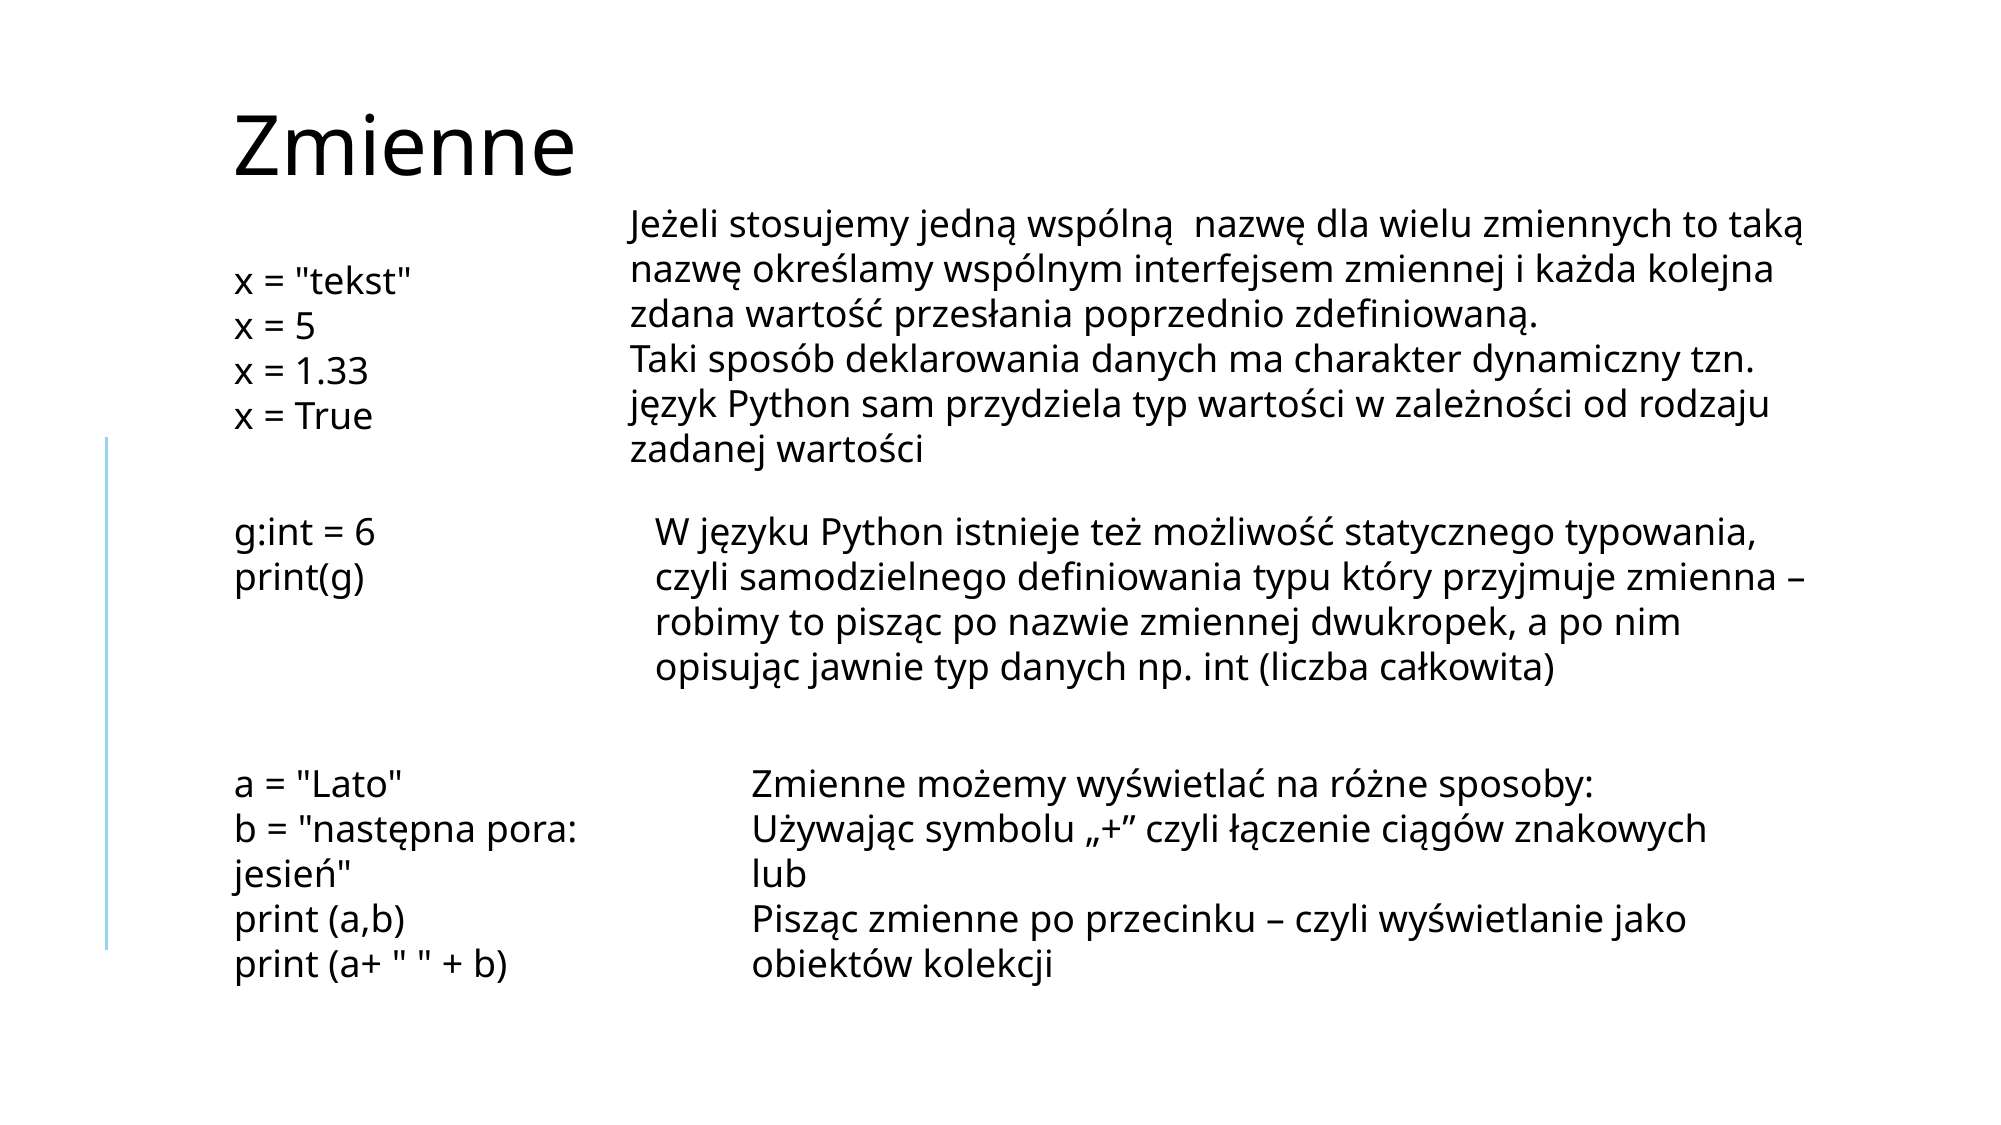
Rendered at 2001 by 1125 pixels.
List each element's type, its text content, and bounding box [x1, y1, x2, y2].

text_box Jeżeli stosujemy jedną wspólną nazwę dla wielu zmiennych to taką nazwę określamy wspólnym interfejsem zmiennej i każda kolejna zdana wartość przesłania poprzednio zdefiniowaną. Taki sposób deklarowania danych ma charakter dynamiczny tzn. język Python sam przydziela typ wartości w zależności od rodzaju zadanej wartości [615, 192, 1850, 478]
text_box a = "Lato" b = "następna pora: jesień" print (a,b) print (a+ " " + b) [219, 752, 680, 993]
text_box W języku Python istnieje też możliwość statycznego typowania, czyli samodzielnego definiowania typu który przyjmuje zmienna – robimy to pisząc po nazwie zmiennej dwukropek, a po nim opisując jawnie typ danych np. int (liczba całkowita) [640, 500, 1839, 695]
text_box Zmienne możemy wyświetlać na różne sposoby: Używając symbolu „+” czyli łączenie ciągów znakowych lub Pisząc zmienne po przecinku – czyli wyświetlanie jako obiektów kolekcji [736, 752, 1734, 993]
text_box x = "tekst" x = 5 x = 1.33 x = True [219, 249, 582, 445]
text_box Zmienne [219, 85, 1219, 200]
text_box g:int = 6 print(g) [219, 500, 525, 605]
